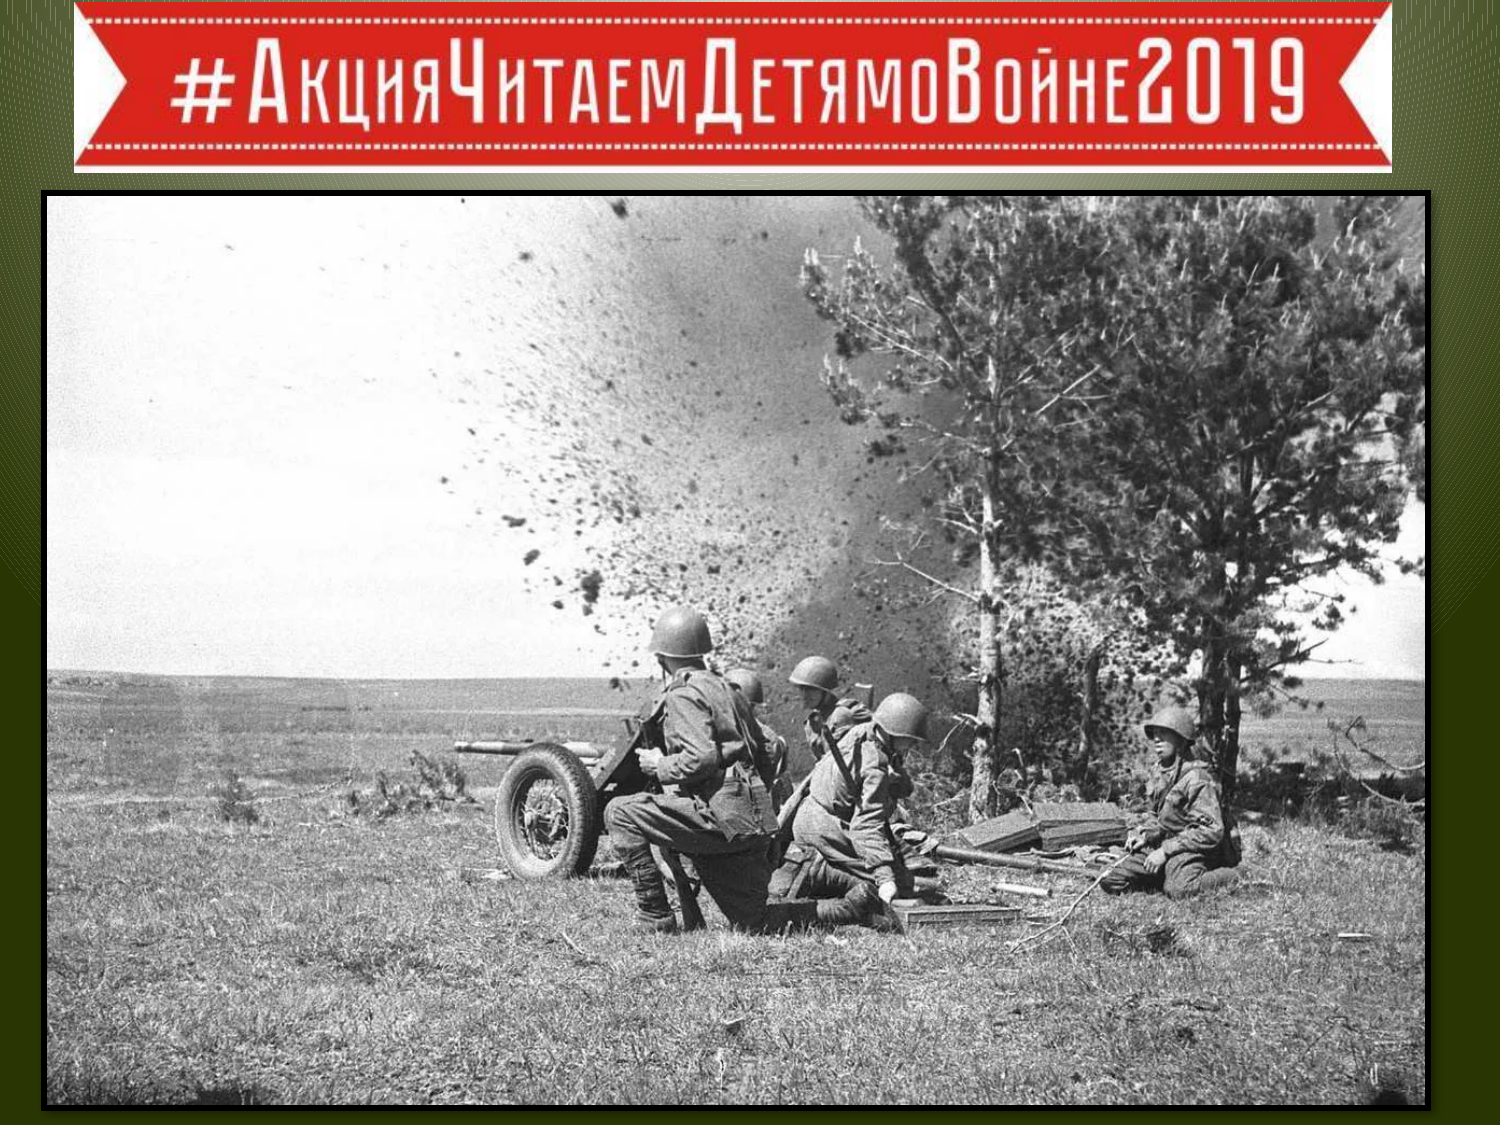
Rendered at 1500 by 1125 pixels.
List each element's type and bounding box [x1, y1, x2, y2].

picture [47, 195, 1426, 1105]
picture [74, 2, 1392, 173]
